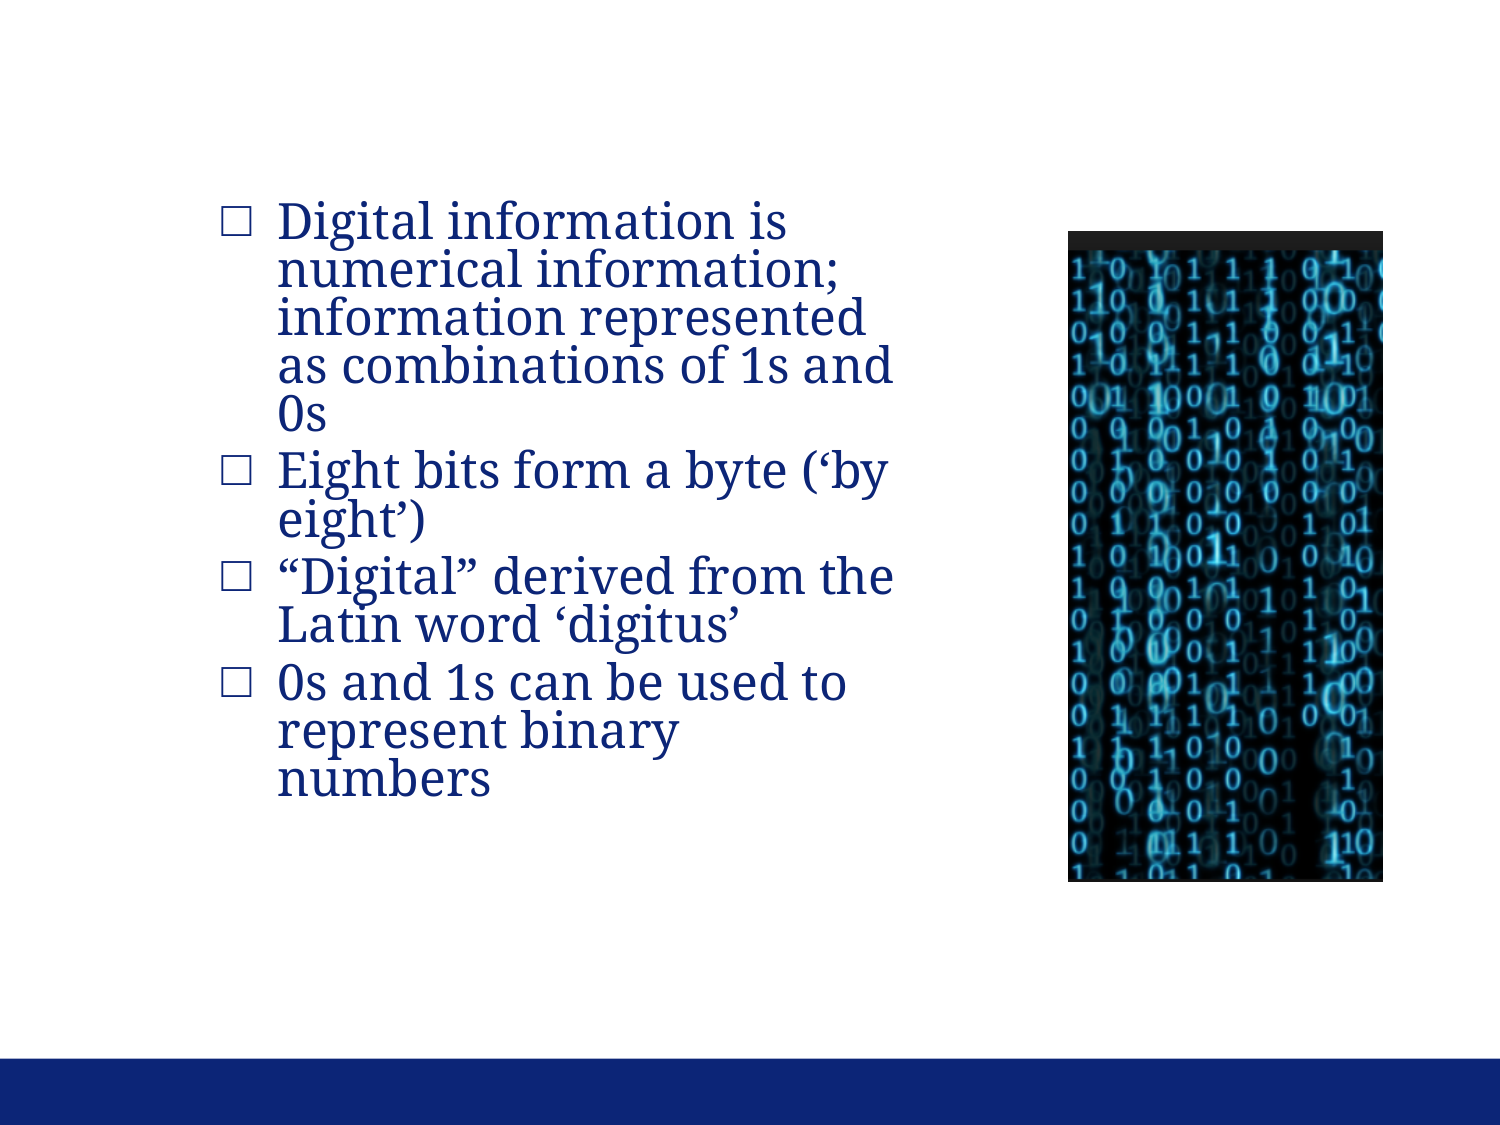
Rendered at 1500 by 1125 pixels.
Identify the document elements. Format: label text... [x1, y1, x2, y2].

text_box Digital information is numerical information; information represented as combinations of 1s and 0s Eight bits form a byte (‘by eight’) “Digital” derived from the Latin word ‘digitus’ 0s and 1s can be used to represent binary numbers [206, 113, 916, 504]
picture [1068, 231, 1383, 882]
